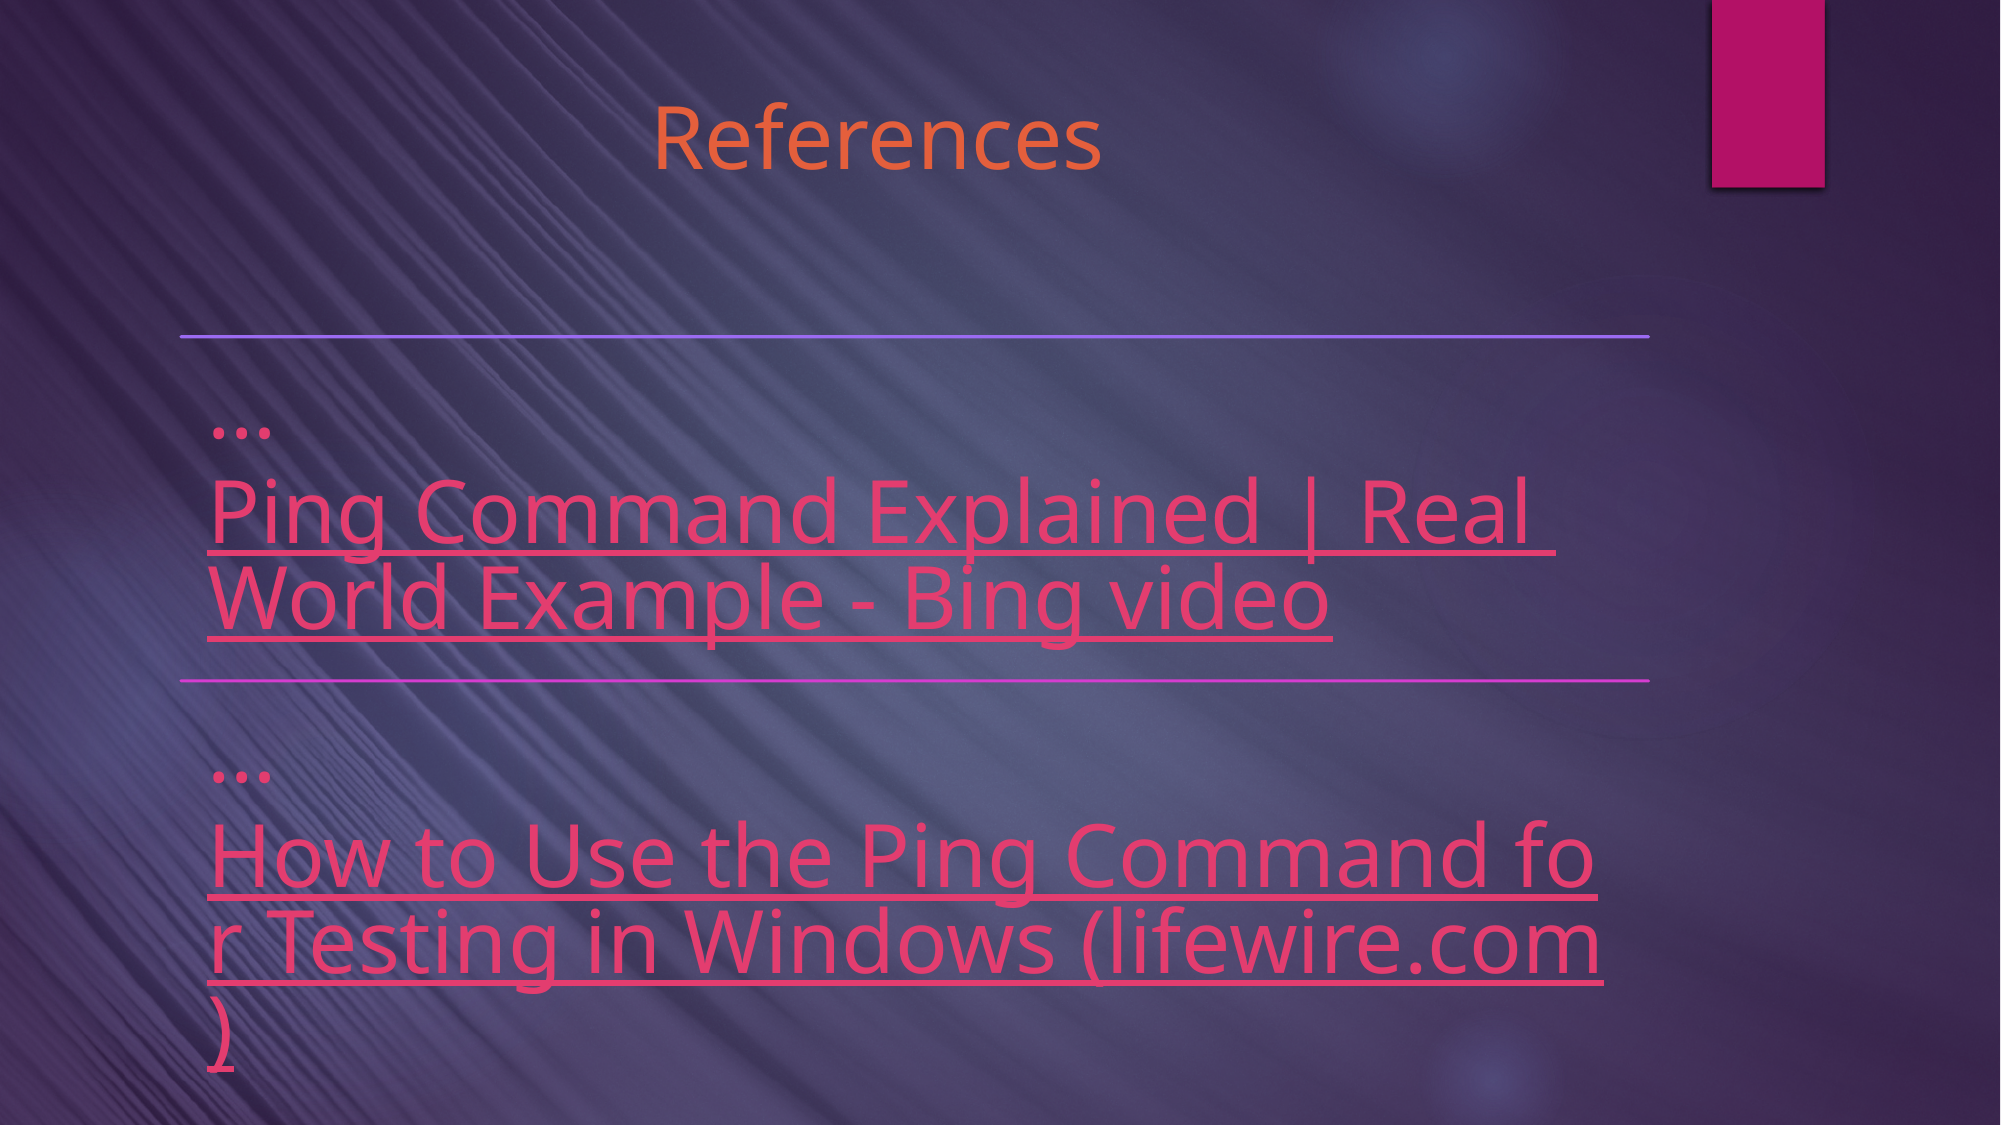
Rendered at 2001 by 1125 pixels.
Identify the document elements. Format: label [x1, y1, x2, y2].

picture [0, 0, 2000, 1125]
text_box [180, 336, 1649, 1026]
